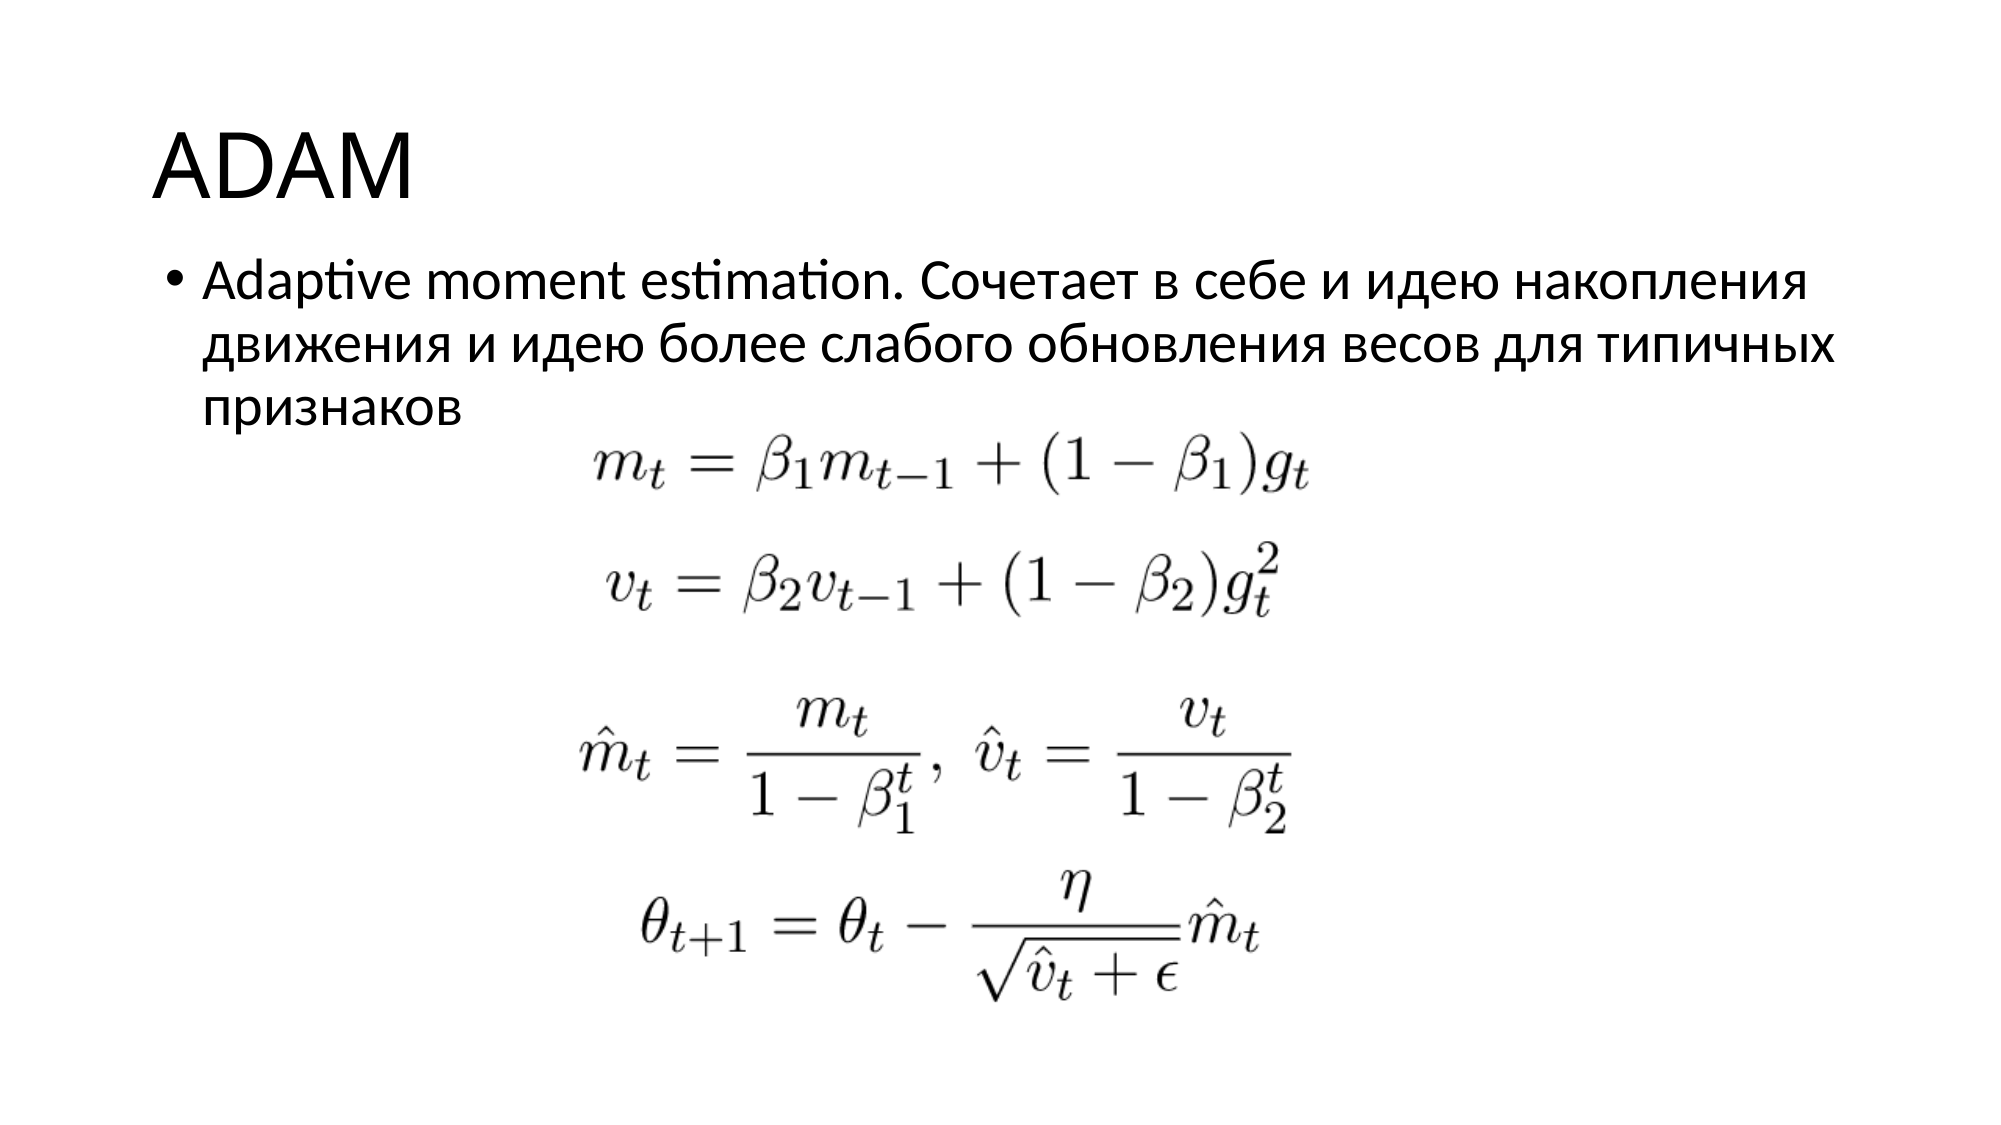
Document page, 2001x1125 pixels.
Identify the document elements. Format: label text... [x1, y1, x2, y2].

picture [564, 684, 1337, 1021]
list Adaptive moment estimation. Сочетает в себе и идею накопления движения и идею более слабого обновления весов для типичных признаков [149, 241, 1875, 956]
picture [591, 529, 1306, 641]
picture [591, 401, 1337, 517]
title ADAM [137, 59, 1863, 278]
